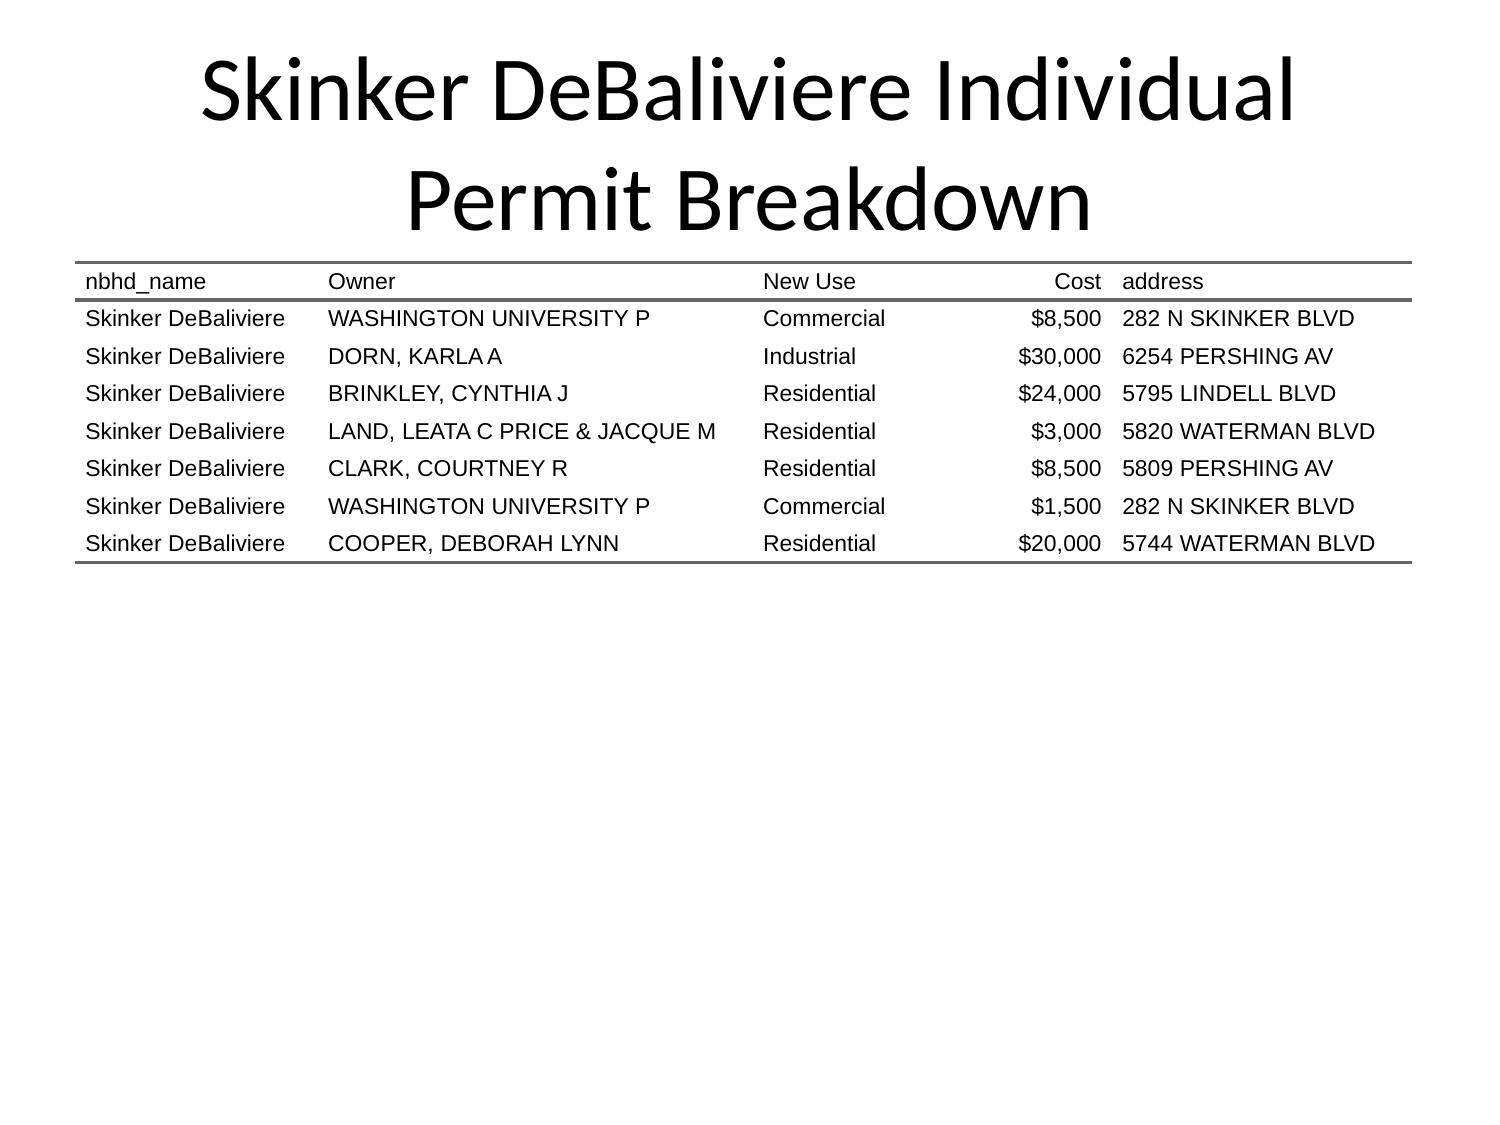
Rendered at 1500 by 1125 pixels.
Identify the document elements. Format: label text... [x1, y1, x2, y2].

table_cell Residential [753, 525, 918, 561]
table_cell DORN, KARLA A [318, 338, 753, 375]
table_cell $8,500 [918, 450, 1112, 488]
table_cell Residential [753, 413, 918, 450]
table_cell BRINKLEY, CYNTHIA J [318, 375, 753, 413]
table_cell WASHINGTON UNIVERSITY P [318, 488, 753, 525]
table_cell $8,500 [918, 302, 1112, 338]
table_header New Use [753, 264, 918, 298]
table_cell WASHINGTON UNIVERSITY P [318, 302, 753, 338]
table_cell Skinker DeBaliviere [75, 302, 318, 338]
table_cell $3,000 [918, 413, 1112, 450]
table_cell 5809 PERSHING AV [1112, 450, 1412, 488]
table_cell Residential [753, 450, 918, 488]
table_cell CLARK, COURTNEY R [318, 450, 753, 488]
table_cell Residential [753, 375, 918, 413]
table_cell LAND, LEATA C PRICE & JACQUE M [318, 413, 753, 450]
table_cell Skinker DeBaliviere [75, 525, 318, 561]
table_cell COOPER, DEBORAH LYNN [318, 525, 753, 561]
table_cell Skinker DeBaliviere [75, 413, 318, 450]
table_cell 5795 LINDELL BLVD [1112, 375, 1412, 413]
table_cell $20,000 [918, 525, 1112, 561]
table_cell Commercial [753, 488, 918, 525]
table_cell Commercial [753, 302, 918, 338]
table_cell $30,000 [918, 338, 1112, 375]
table_header address [1112, 264, 1412, 298]
table_cell 282 N SKINKER BLVD [1112, 488, 1412, 525]
table_cell 5744 WATERMAN BLVD [1112, 525, 1412, 561]
table_cell $1,500 [918, 488, 1112, 525]
table_cell Skinker DeBaliviere [75, 488, 318, 525]
table_cell Skinker DeBaliviere [75, 338, 318, 375]
table_header Owner [318, 264, 753, 298]
table_cell 282 N SKINKER BLVD [1112, 302, 1412, 338]
table_cell Skinker DeBaliviere [75, 375, 318, 413]
table_cell Industrial [753, 338, 918, 375]
table_cell $24,000 [918, 375, 1112, 413]
title Skinker DeBaliviere Individual Permit Breakdown [75, 45, 1425, 233]
table_cell 5820 WATERMAN BLVD [1112, 413, 1412, 450]
table_header nbhd_name [75, 264, 318, 298]
table_cell Skinker DeBaliviere [75, 450, 318, 488]
table_header Cost [918, 264, 1112, 298]
table_cell 6254 PERSHING AV [1112, 338, 1412, 375]
